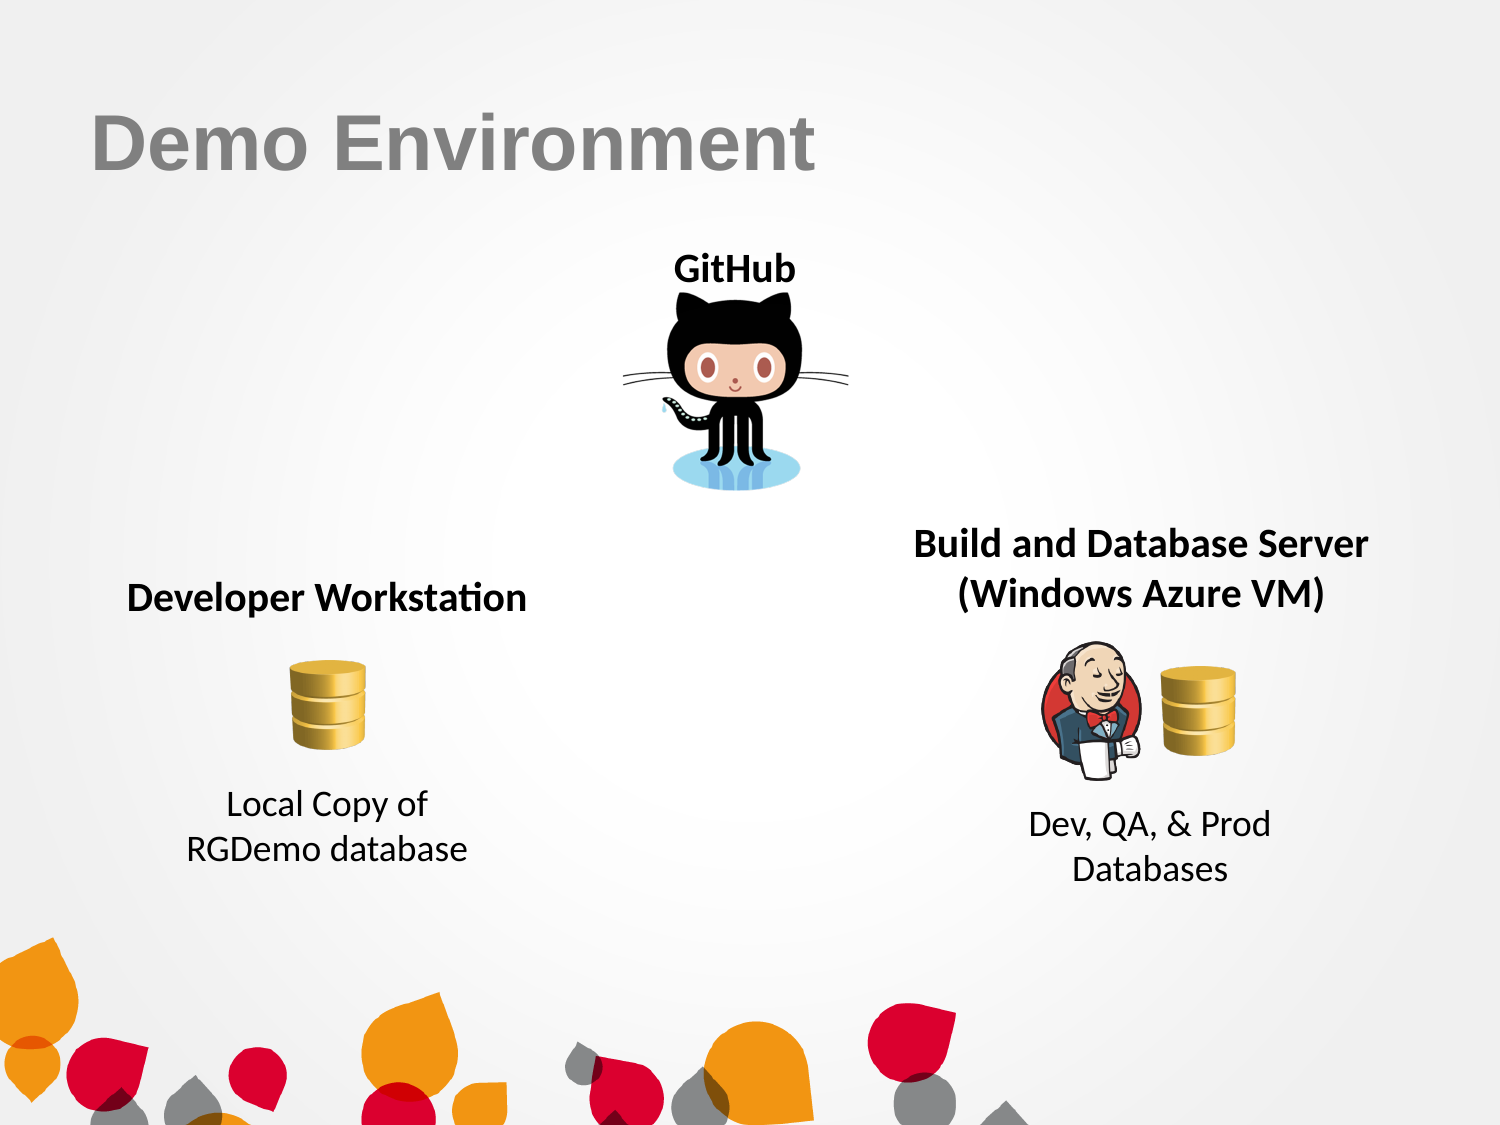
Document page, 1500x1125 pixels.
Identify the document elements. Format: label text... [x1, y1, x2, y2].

title Demo Environment [75, 45, 1425, 233]
text_box Dev, QA, & Prod Databases [1013, 791, 1287, 897]
picture [0, 0, 1500, 1125]
text_box Developer Workstation [111, 562, 543, 628]
text_box Local Copy of RGDemo database [171, 771, 484, 877]
text_box GitHub [659, 233, 812, 275]
text_box Build and Database Server (Windows Azure VM) [898, 508, 1385, 624]
